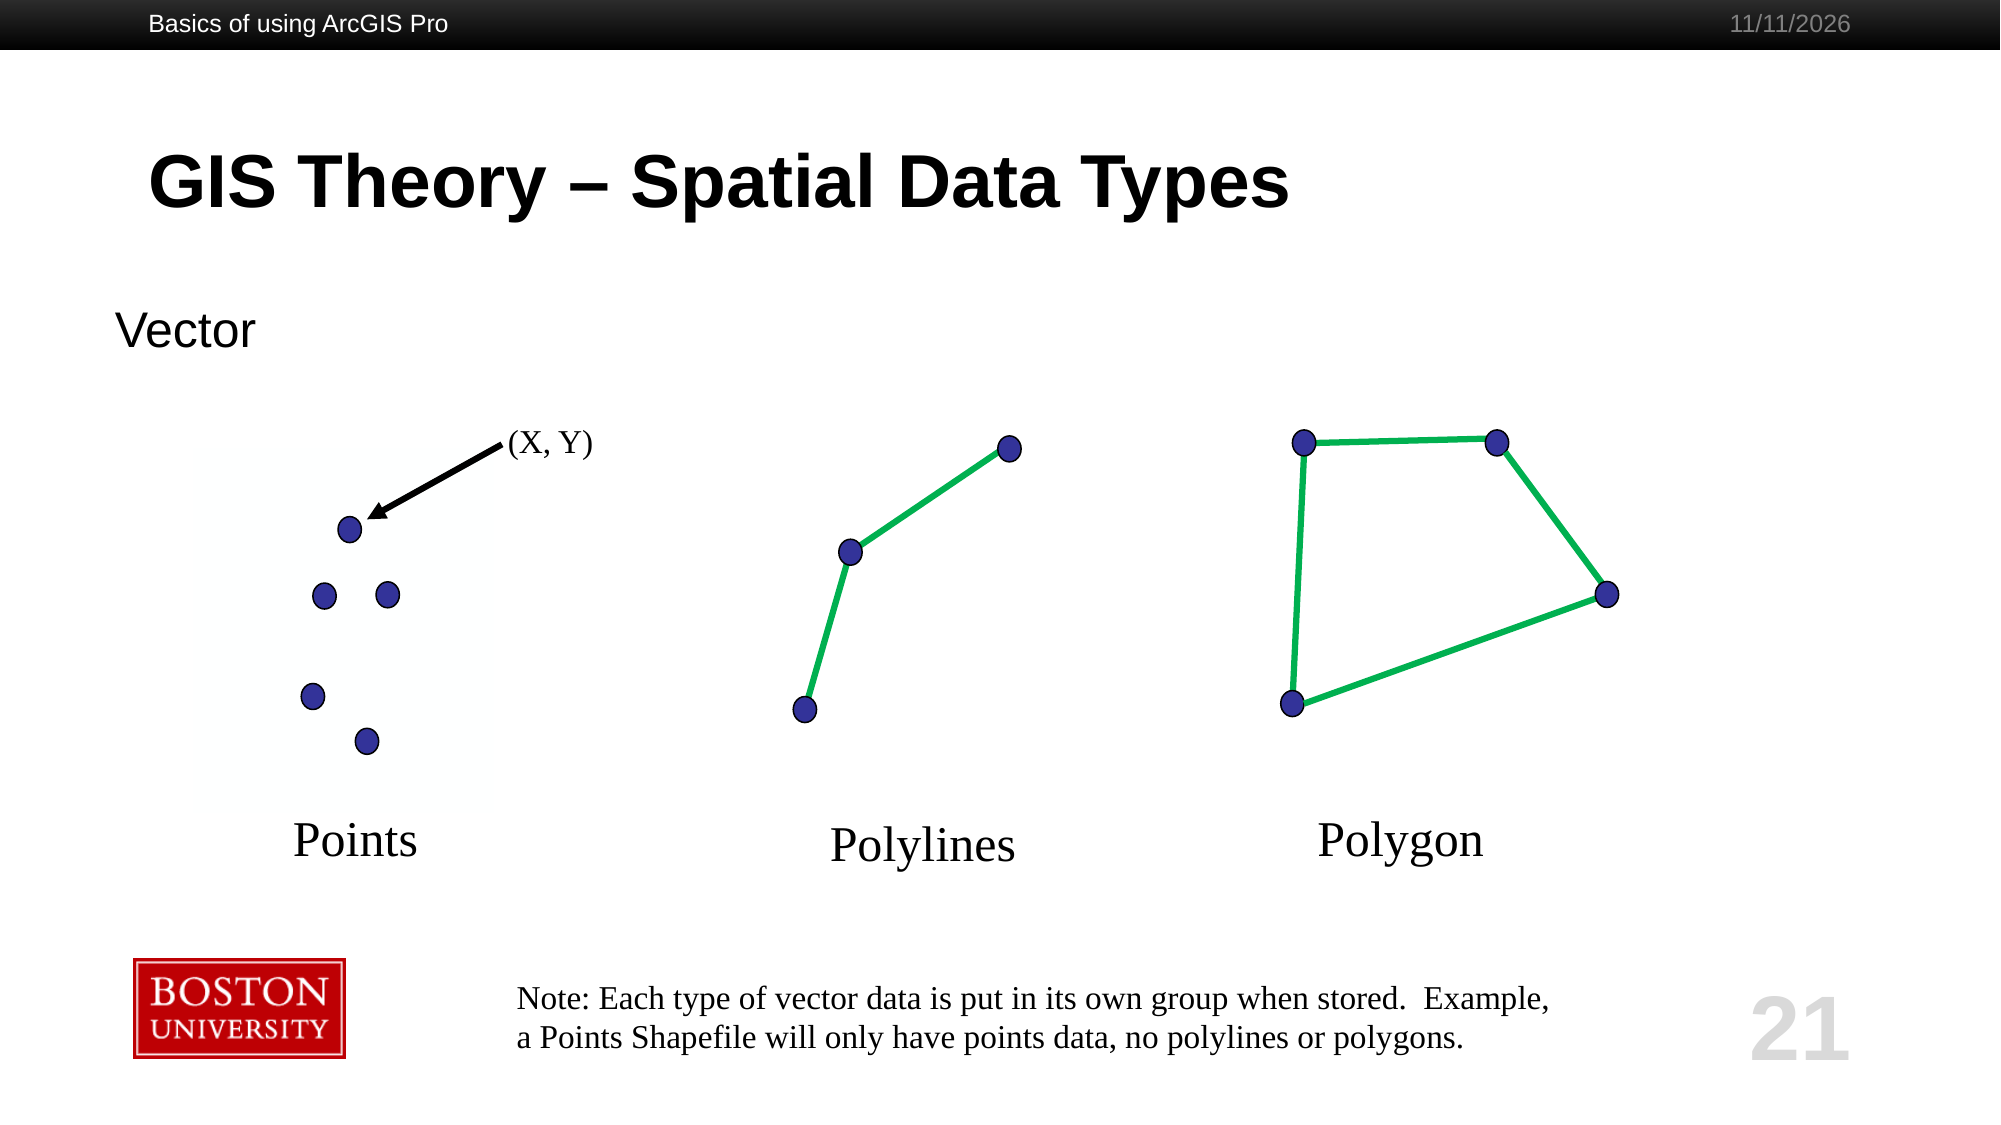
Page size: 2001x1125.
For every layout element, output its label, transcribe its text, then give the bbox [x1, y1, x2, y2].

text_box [366, 444, 503, 520]
text_box [1292, 429, 1315, 456]
picture [192, 448, 494, 814]
text_box Points [278, 798, 535, 874]
text_box Note: Each type of vector data is put in its own group when stored. Example, a Points Shapefile will only have points data, no polylines or polygons. [501, 968, 1575, 1063]
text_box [1504, 451, 1611, 592]
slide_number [1449, 0, 1867, 51]
text_box [1487, 429, 1509, 456]
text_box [849, 444, 1010, 553]
text_box [793, 698, 814, 723]
text_box Polylines [814, 804, 1072, 880]
text_box (X, Y) [493, 413, 619, 468]
list Vector [99, 290, 1834, 928]
text_box Polygon [1302, 798, 1559, 874]
text_box [839, 541, 844, 550]
text_box [999, 435, 1022, 462]
footer Basics of using ArcGIS Pro [133, 0, 1251, 51]
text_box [804, 552, 851, 710]
picture [133, 958, 346, 1059]
slide_number 21 [1549, 968, 1867, 1082]
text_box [1303, 592, 1611, 704]
text_box [1280, 692, 1301, 717]
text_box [1315, 438, 1498, 444]
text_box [1292, 455, 1305, 704]
title GIS Theory – Spatial Data Types [133, 125, 1867, 238]
